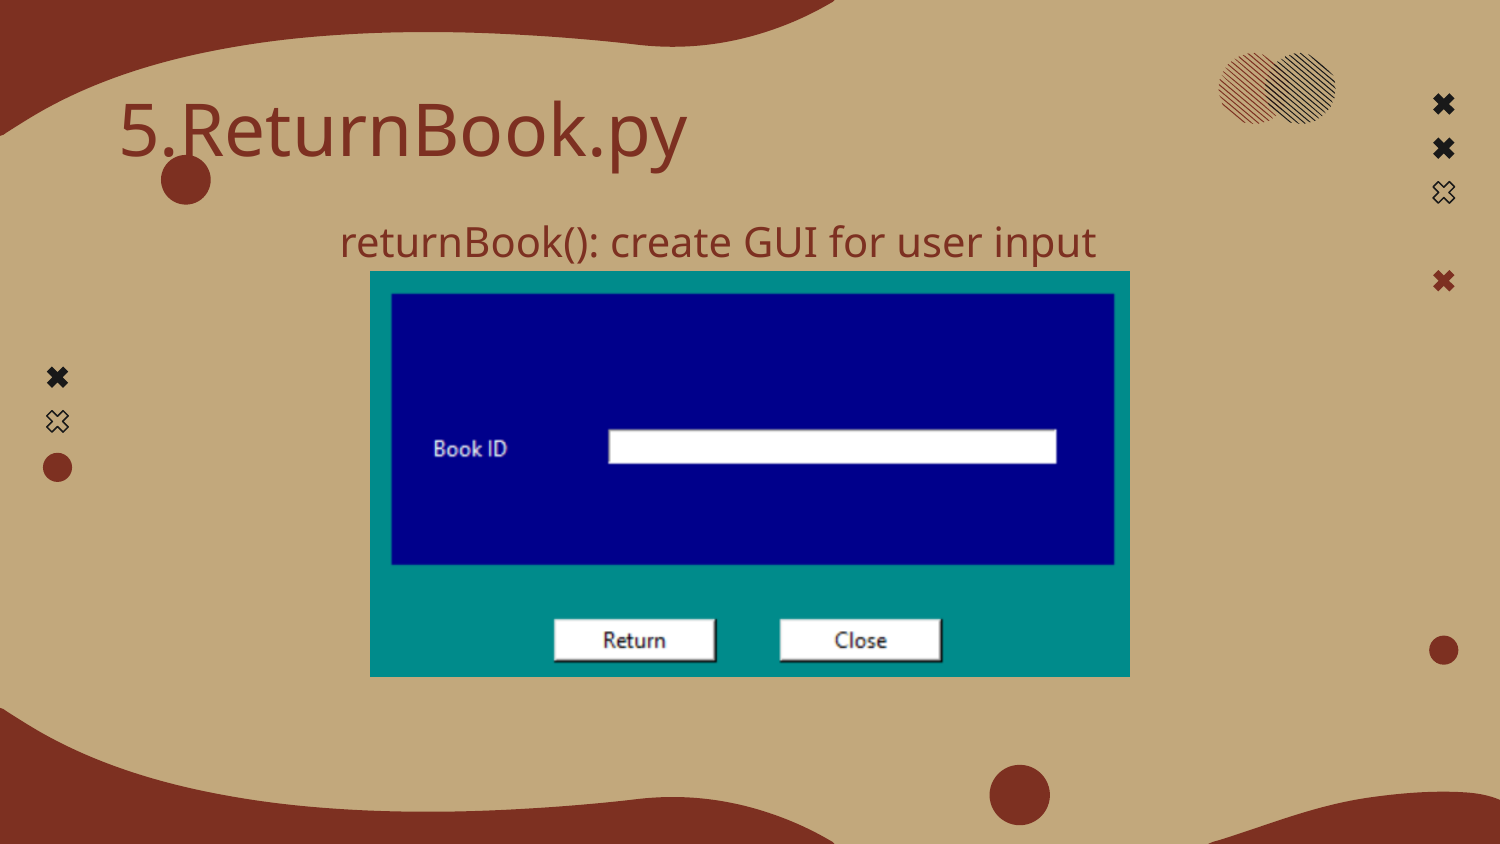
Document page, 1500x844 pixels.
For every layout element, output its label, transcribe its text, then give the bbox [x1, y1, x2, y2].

picture [370, 271, 1130, 678]
title returnBook(): create GUI for user input [108, 210, 1329, 272]
title 5.ReturnBook.py [118, 88, 1382, 167]
